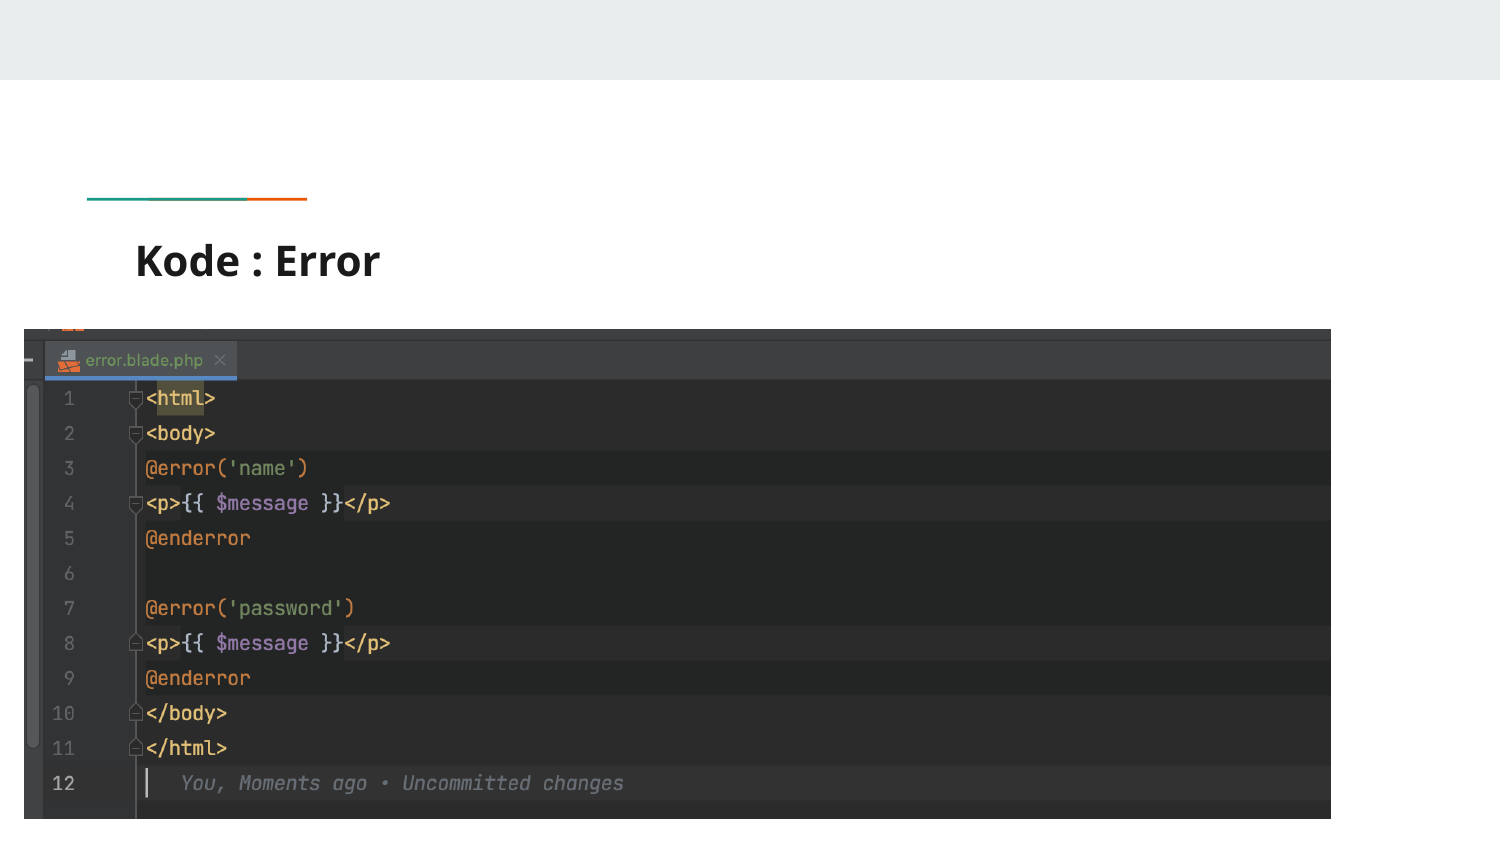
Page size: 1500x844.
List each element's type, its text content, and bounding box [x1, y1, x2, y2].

picture [24, 328, 1331, 819]
title Kode : Error [119, 216, 1381, 305]
